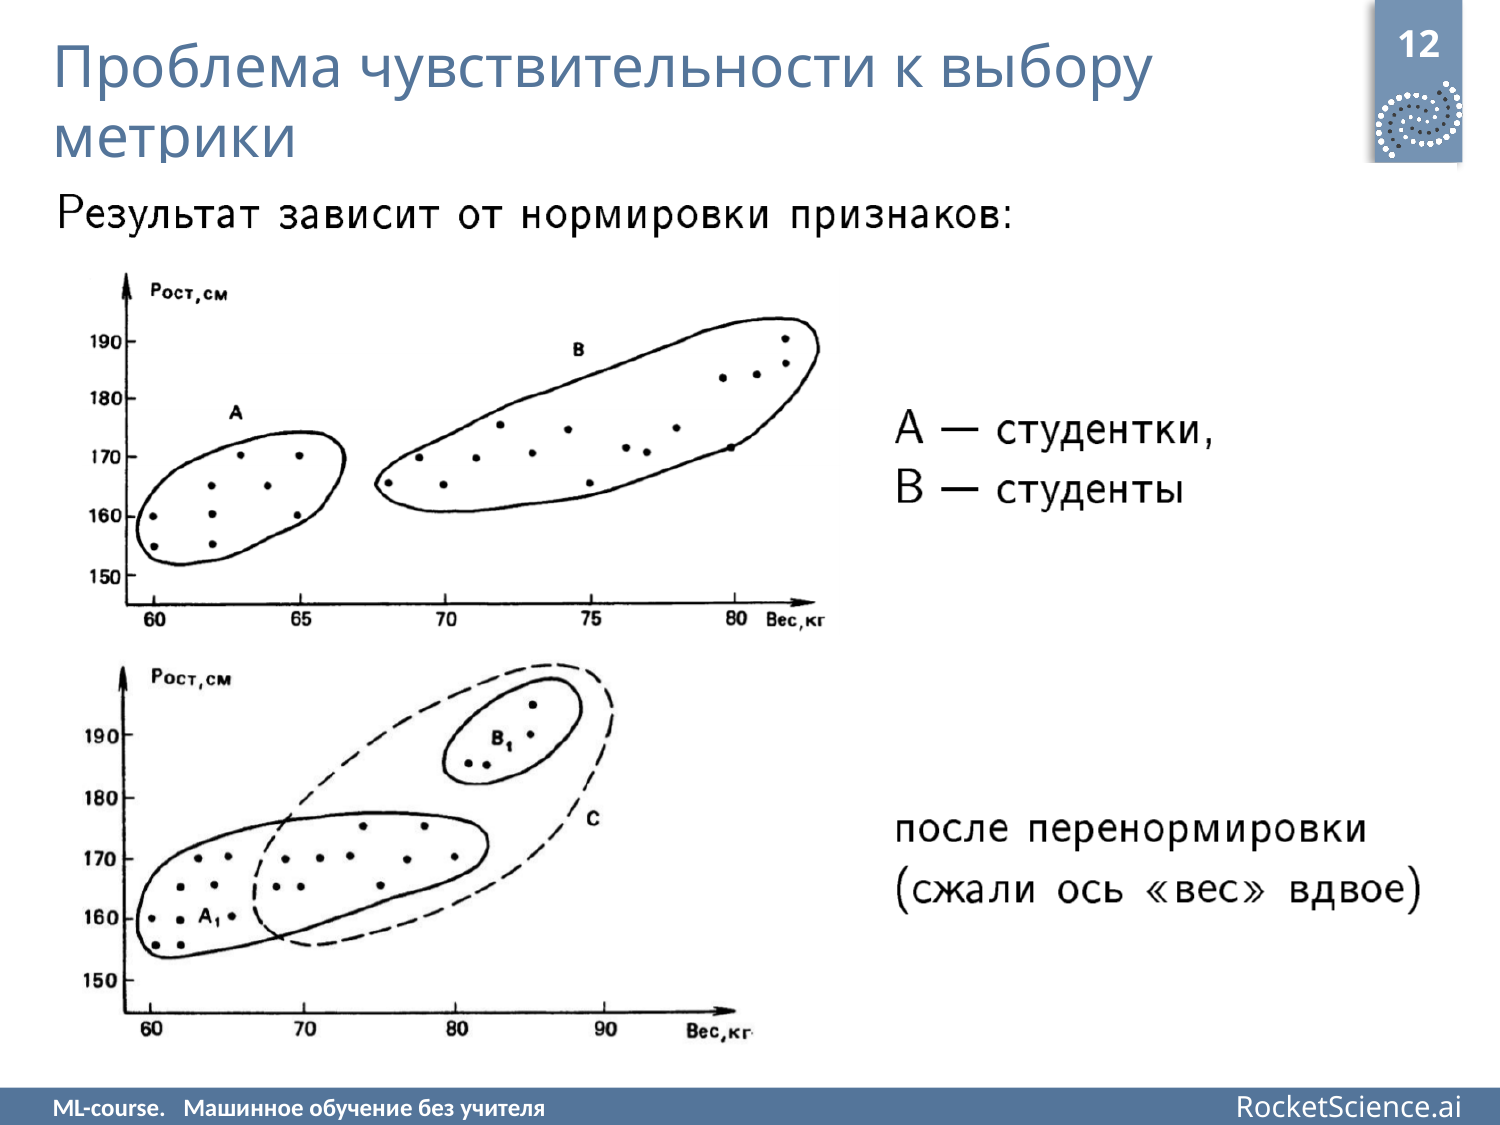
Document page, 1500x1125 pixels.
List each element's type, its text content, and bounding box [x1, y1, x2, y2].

picture [37, 163, 1458, 1056]
title Проблема чувствительности к выбору метрики [37, 33, 1350, 163]
slide_number 12 [1374, 15, 1463, 76]
footer ML-course. Машинное обучение без учителя [37, 1087, 1050, 1125]
